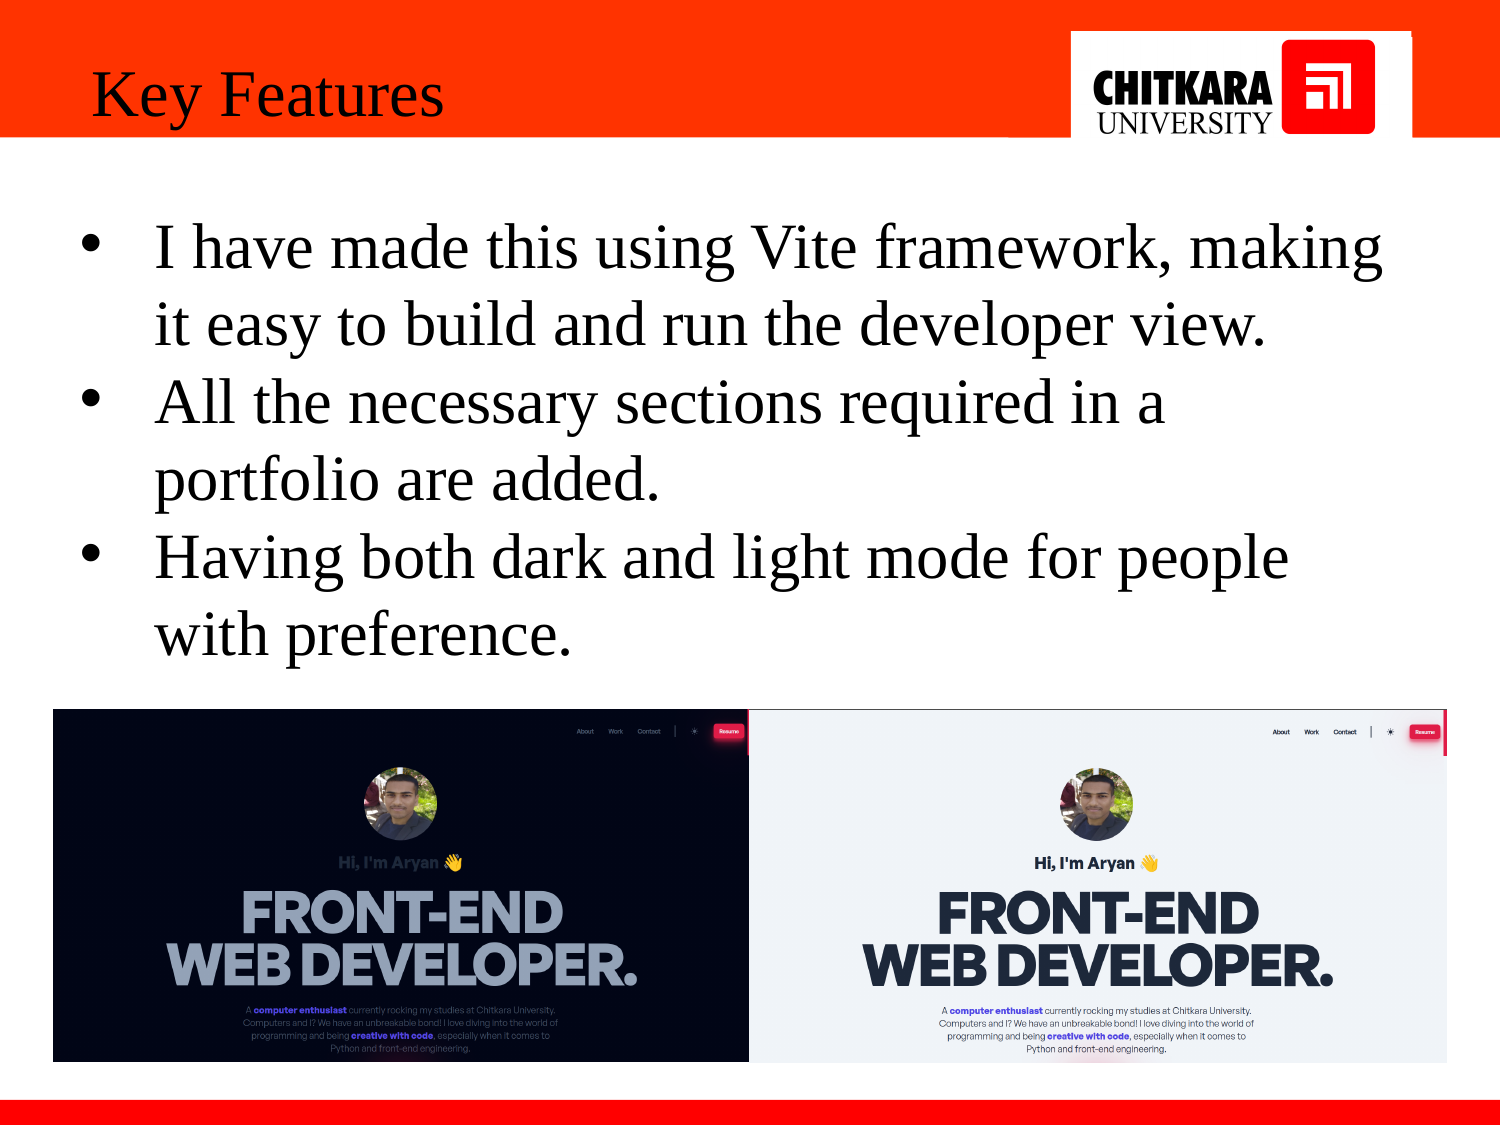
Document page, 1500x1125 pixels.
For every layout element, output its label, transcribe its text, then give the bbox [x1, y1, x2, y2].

picture [52, 709, 1447, 1063]
picture [1074, 37, 1390, 138]
text_box Key Features [76, 42, 963, 138]
text_box I have made this using Vite framework, making it easy to build and run the developer view. All the necessary sections required in a portfolio are added. Having both dark and light mode for people with preference. [64, 196, 1400, 676]
